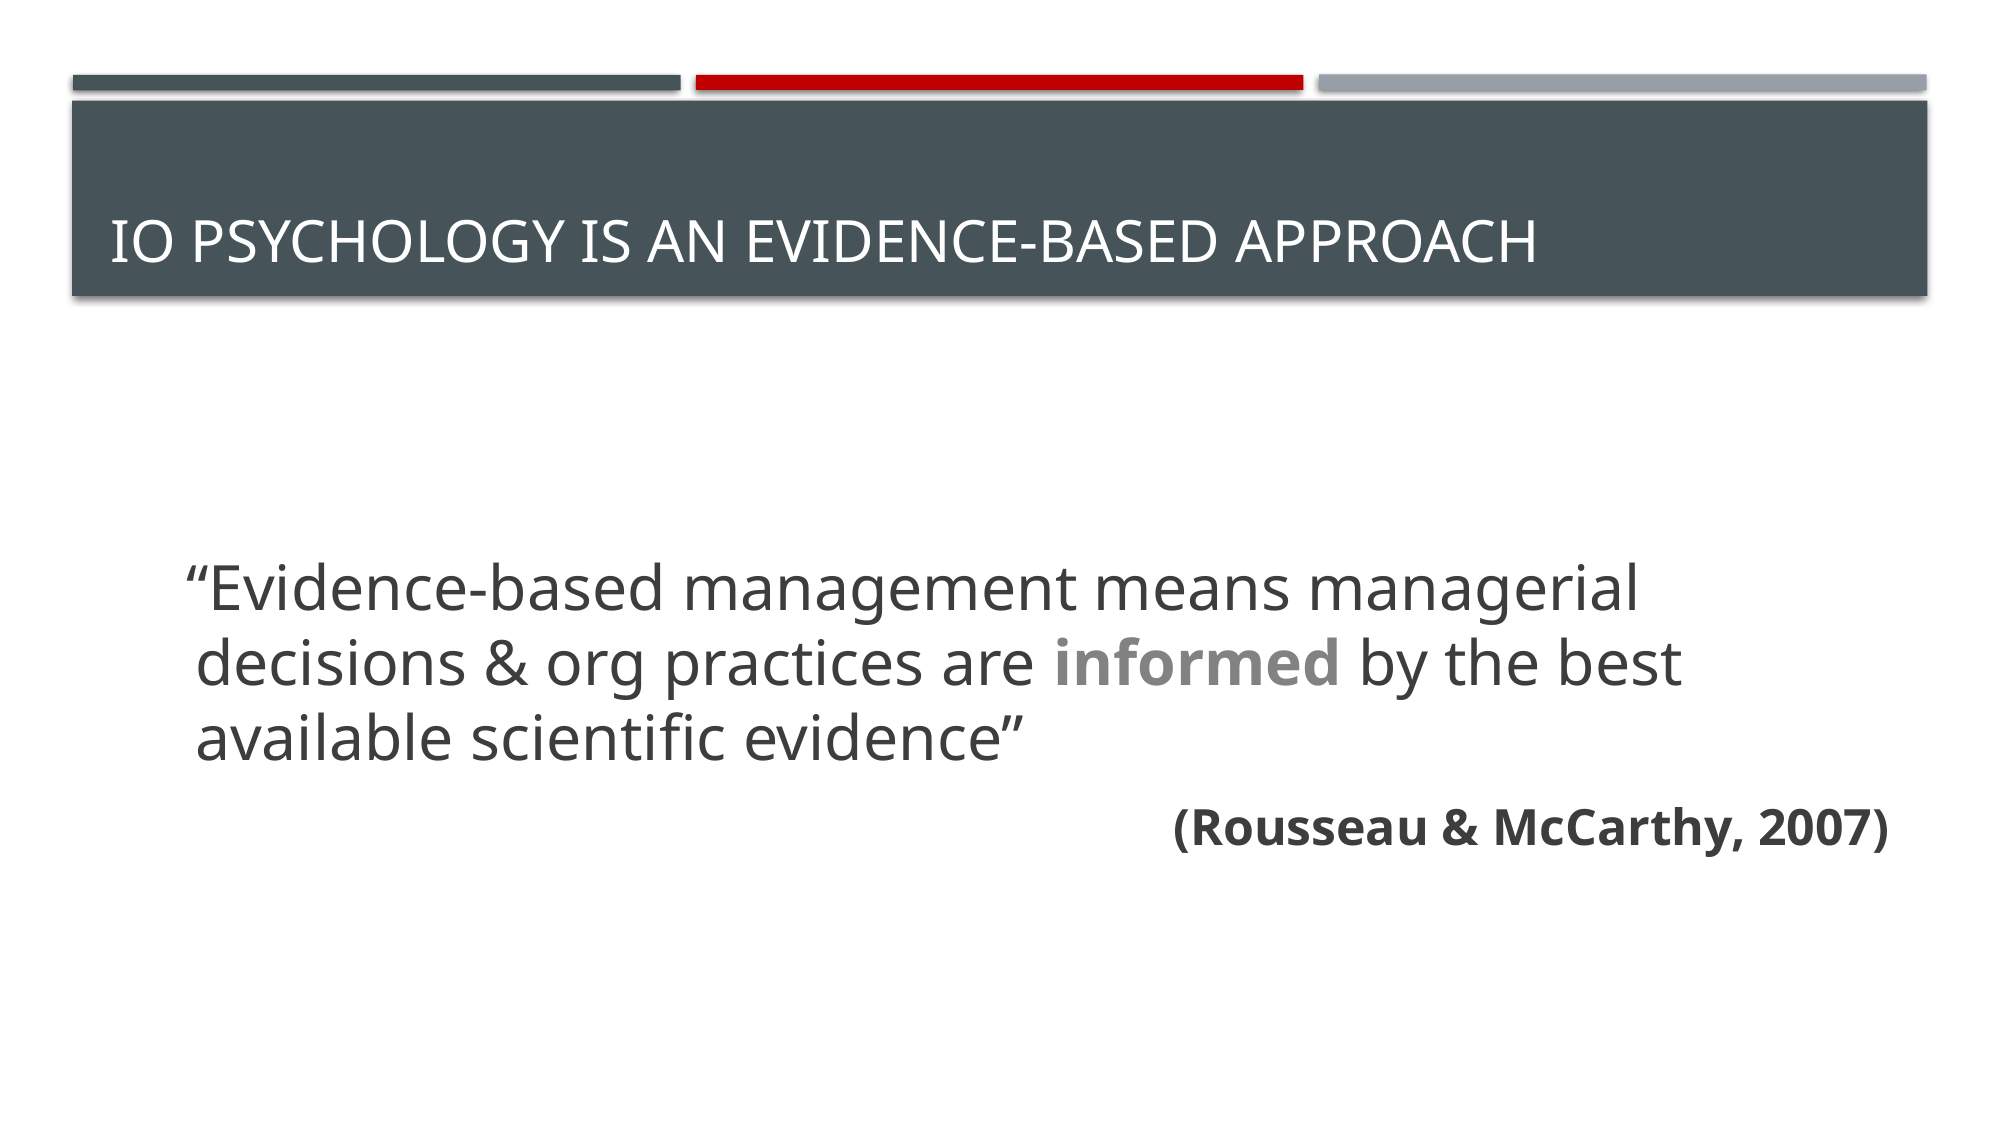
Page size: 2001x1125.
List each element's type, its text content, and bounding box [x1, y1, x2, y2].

list “Evidence-based management means managerial decisions & org practices are informed by the best available scientific evidence” (Rousseau & McCarthy, 2007) [95, 357, 1905, 962]
title IO Psychology is an Evidence-Based Approach [95, 115, 1905, 282]
